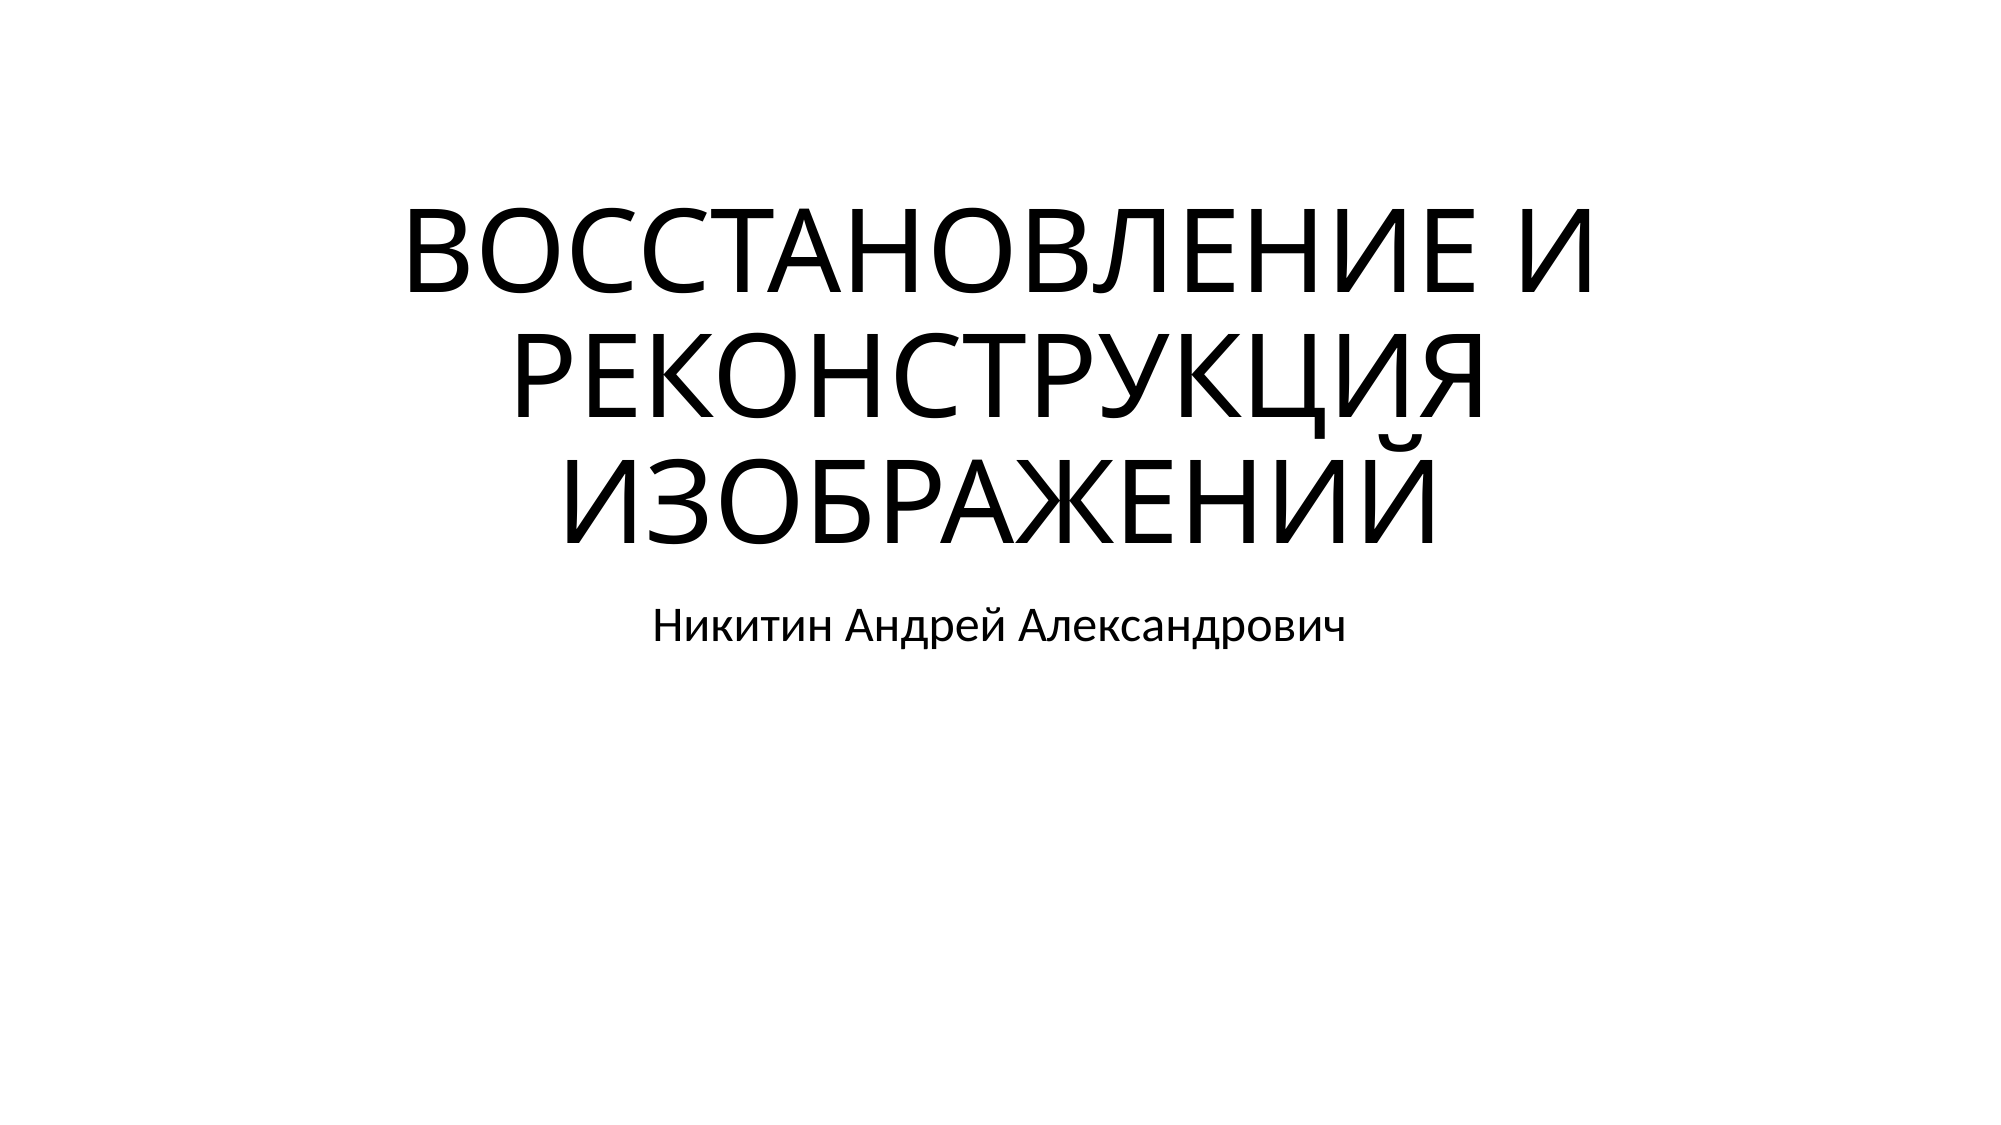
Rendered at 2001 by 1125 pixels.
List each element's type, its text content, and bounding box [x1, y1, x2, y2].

subtitle Никитин Андрей Александрович [249, 590, 1750, 863]
title ВОССТАНОВЛЕНИЕ И РЕКОНСТРУКЦИЯ ИЗОБРАЖЕНИЙ [249, 184, 1750, 576]
